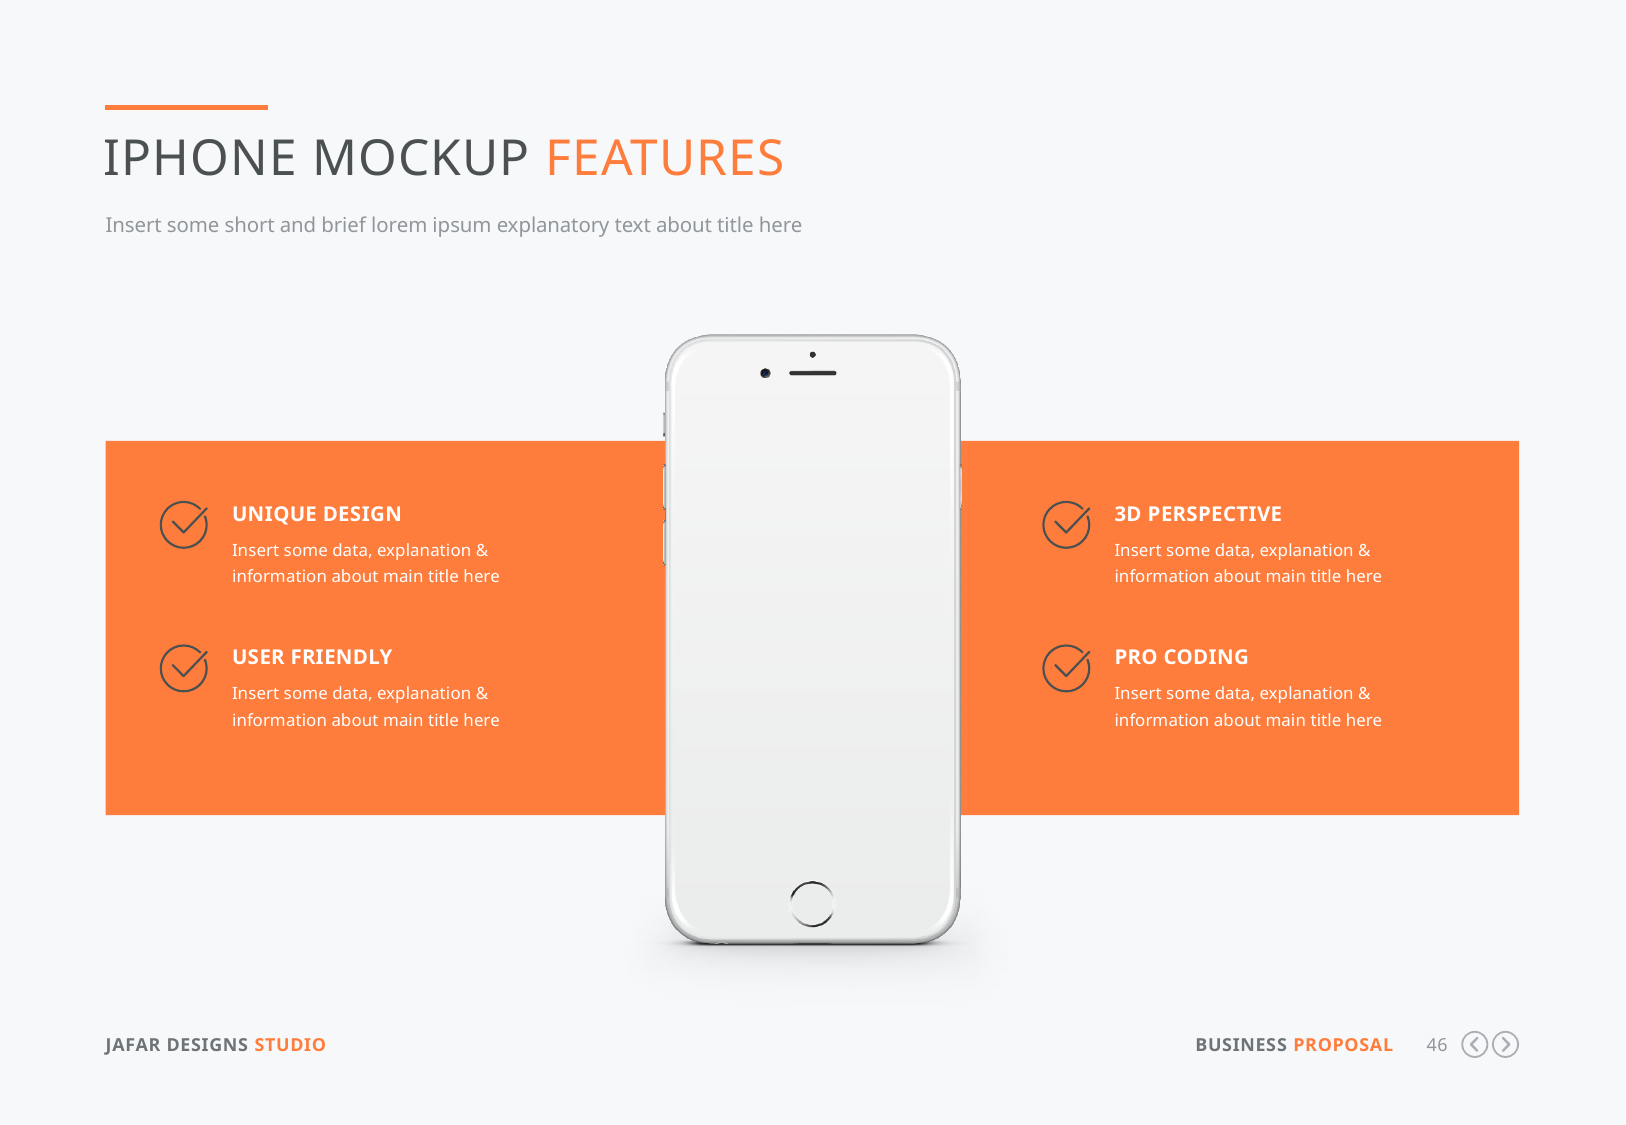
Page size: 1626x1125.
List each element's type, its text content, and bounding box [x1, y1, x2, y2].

list Insert some short and brief lorem ipsum explanatory text about title here [105, 209, 1519, 241]
picture [559, 281, 1066, 1020]
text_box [159, 500, 556, 731]
list iPhone Mockup Features [103, 125, 1518, 183]
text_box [1042, 500, 1438, 731]
